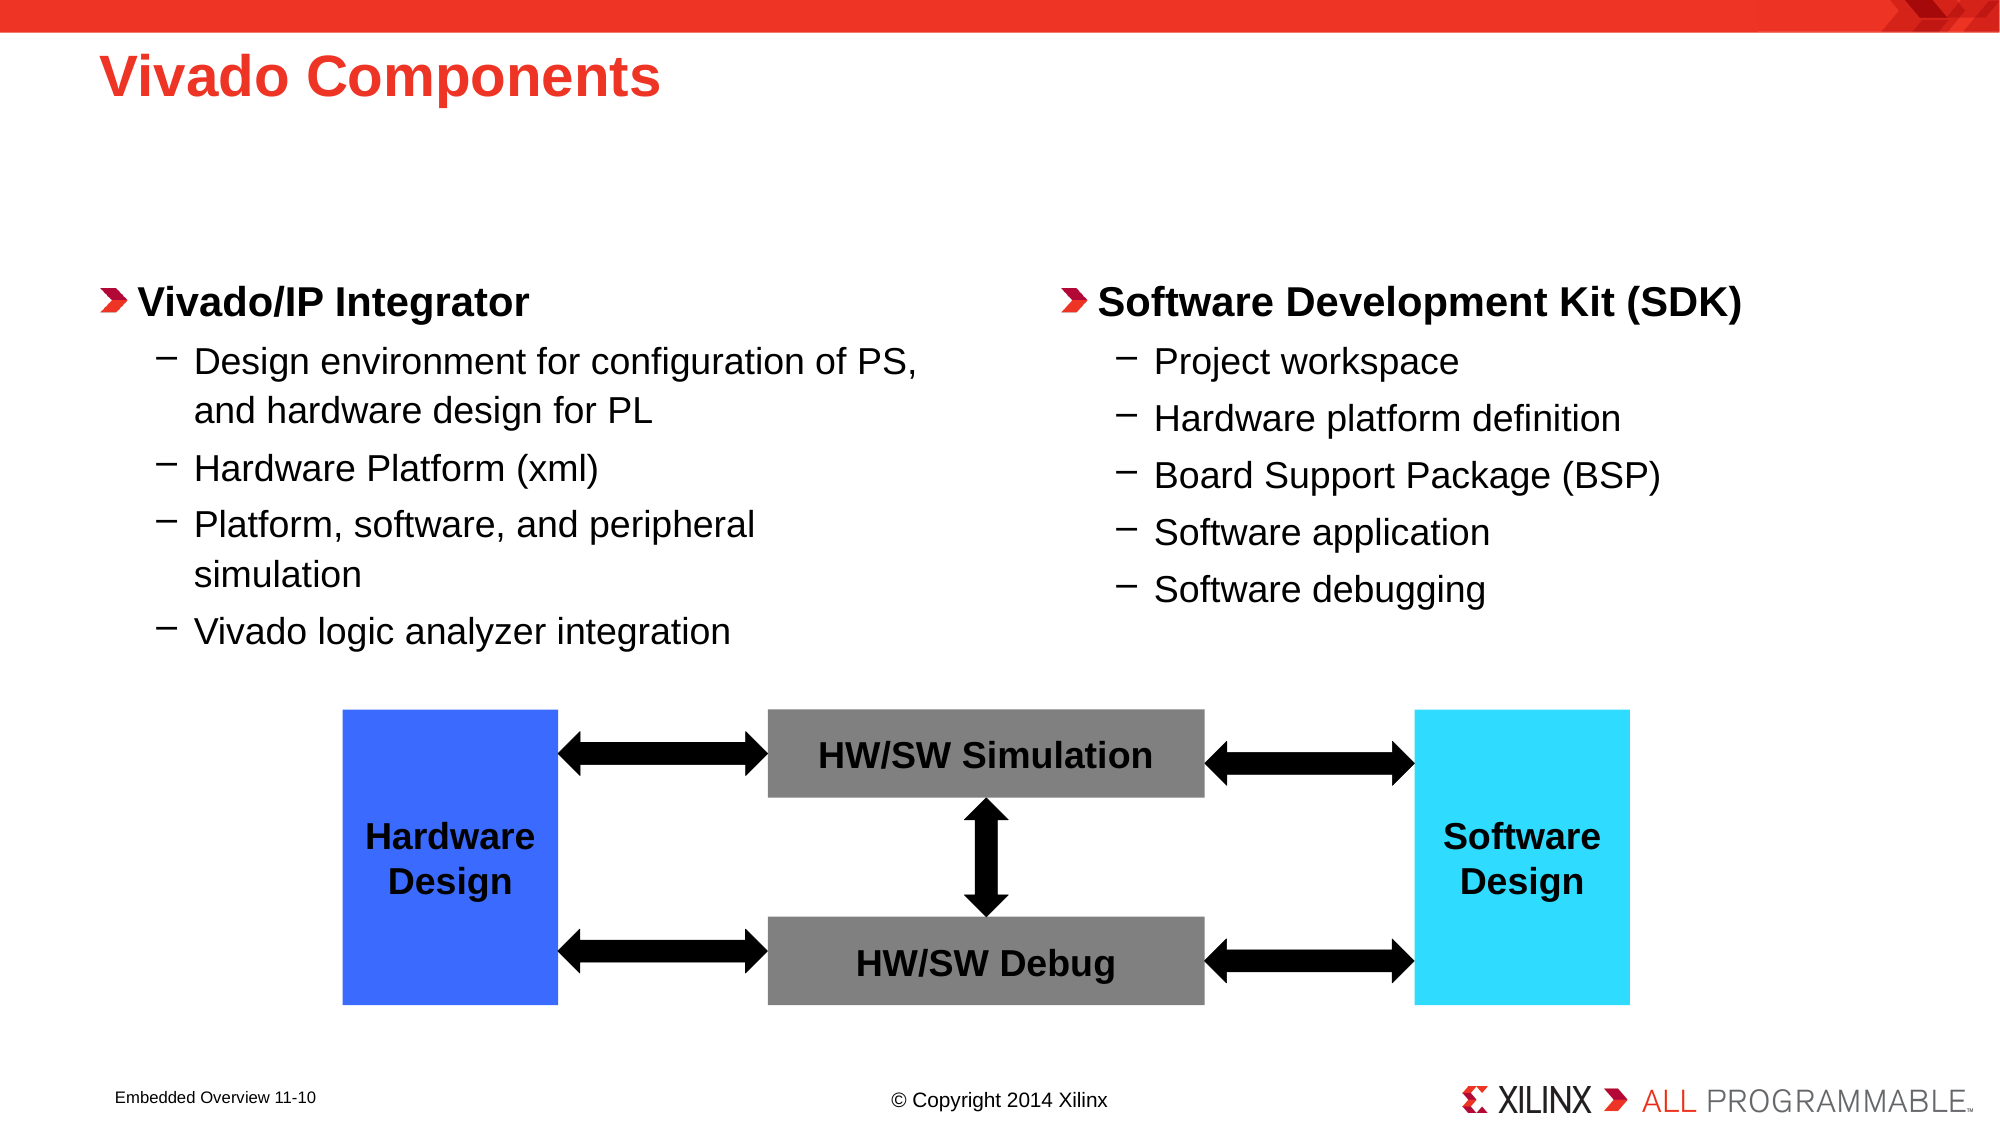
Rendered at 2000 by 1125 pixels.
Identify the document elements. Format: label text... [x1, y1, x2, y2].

text_box Software Design [1414, 709, 1630, 1006]
text_box [964, 797, 1009, 917]
text_box HW/SW Simulation [767, 709, 1205, 798]
picture [1060, 287, 1088, 313]
slide_number Embedded Overview 11-10 [99, 1078, 352, 1125]
text_box Hardware Design [342, 709, 559, 1006]
text_box [1204, 938, 1415, 983]
text_box [1204, 741, 1415, 786]
list Vivado/IP Integrator Design environment for configuration of PS, and hardware design for PL Hardware Platform (xml) Platform, software, and peripheral simulation Vivado logic analyzer integration [99, 262, 934, 689]
picture [1462, 1086, 1973, 1113]
title Vivado Components [99, 34, 1900, 223]
footer © Copyright 2014 Xilinx [683, 1079, 1317, 1120]
picture [99, 287, 128, 313]
picture [1758, 0, 2000, 32]
list Software Development Kit (SDK) Project workspace Hardware platform definition Board Support Package (BSP) Software application Software debugging [1059, 262, 1903, 670]
text_box [558, 731, 768, 776]
text_box [557, 929, 768, 974]
text_box HW/SW Debug [767, 916, 1205, 1006]
